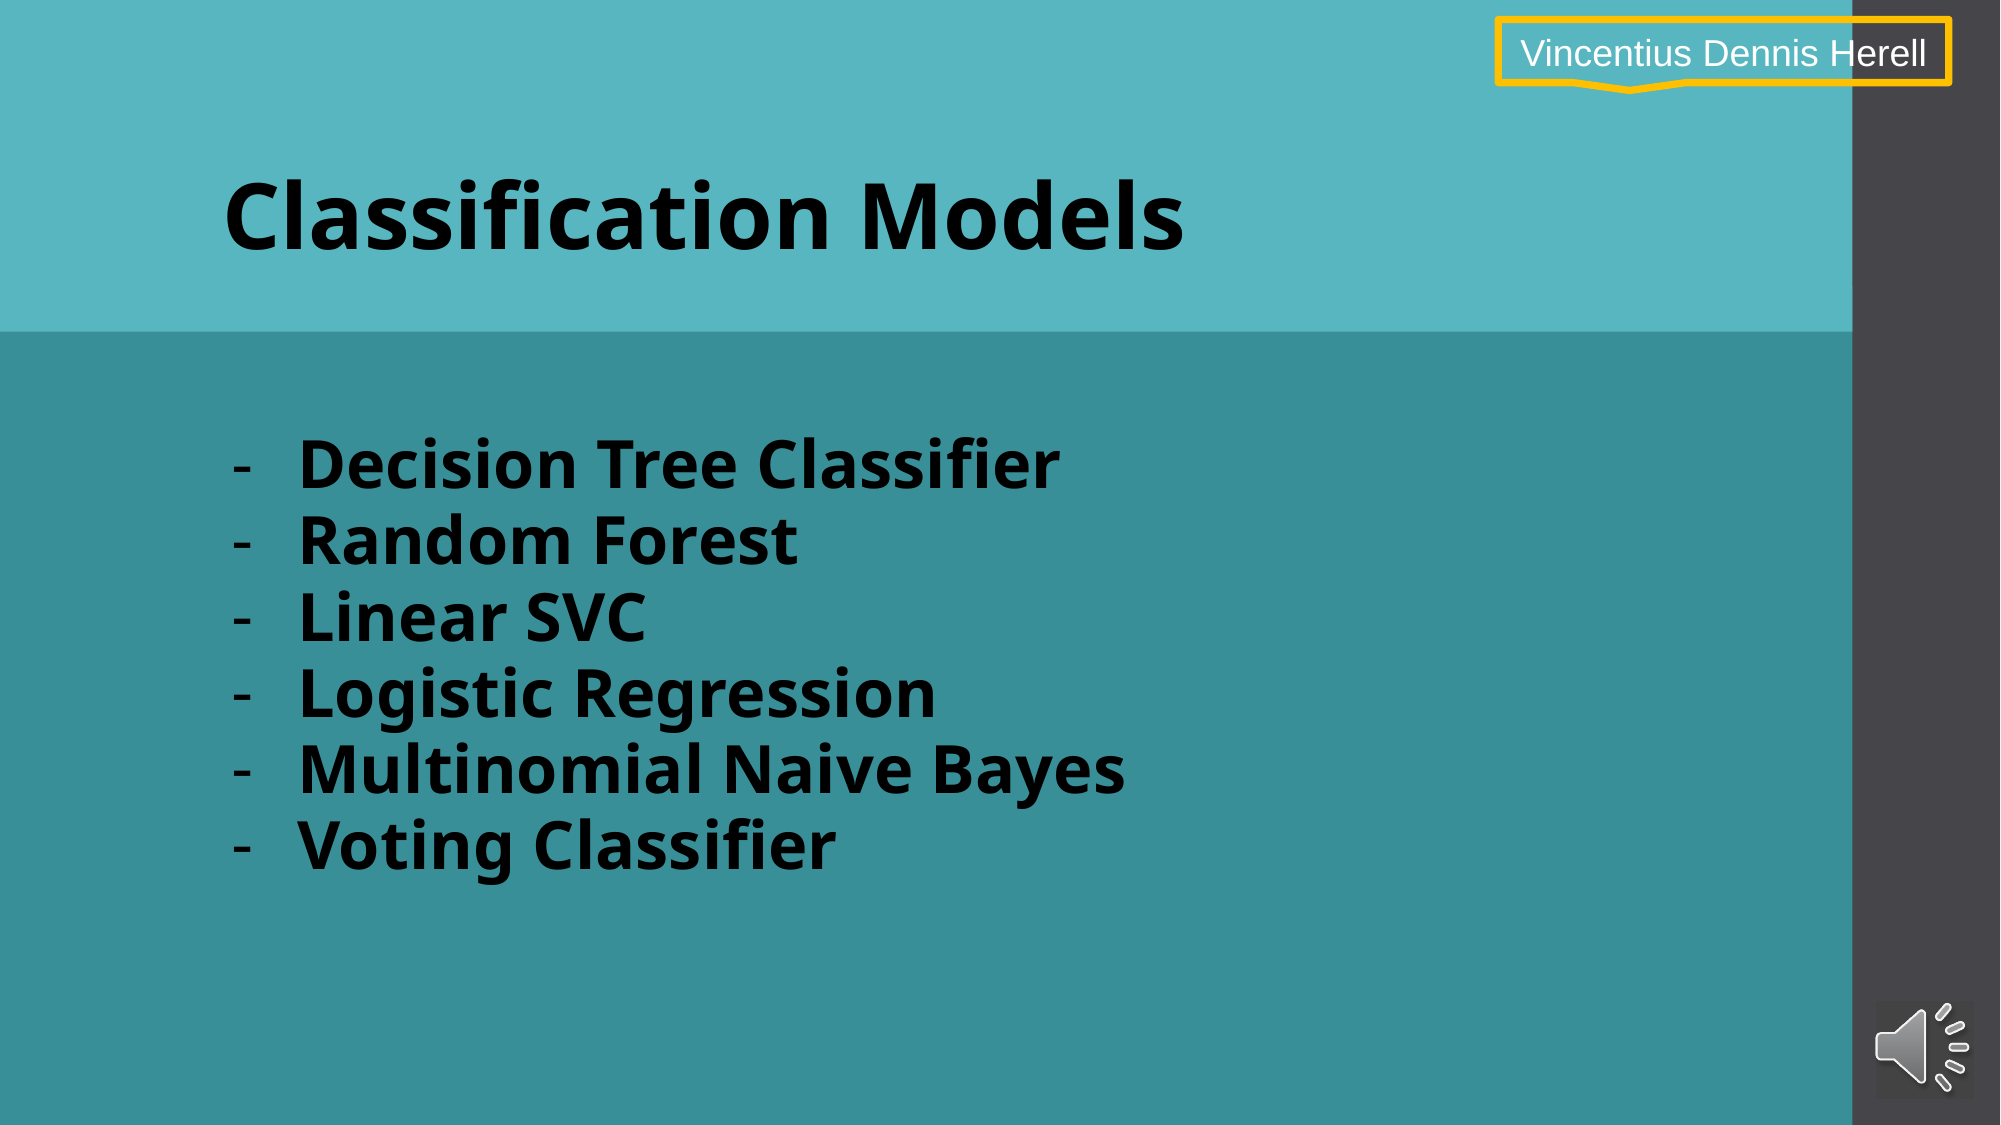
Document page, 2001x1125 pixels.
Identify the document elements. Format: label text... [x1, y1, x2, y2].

picture [1874, 999, 1976, 1101]
text_box [1853, 0, 2000, 1125]
text_box [0, 332, 1853, 1125]
title Classification Models [206, 143, 1797, 278]
list Decision Tree Classifier Random Forest Linear SVC Logistic Regression Multinomial Naive Bayes Voting Classifier [206, 420, 1571, 955]
text_box [0, 0, 1853, 332]
text_box Vincentius Dennis Herell [1498, 19, 1949, 91]
